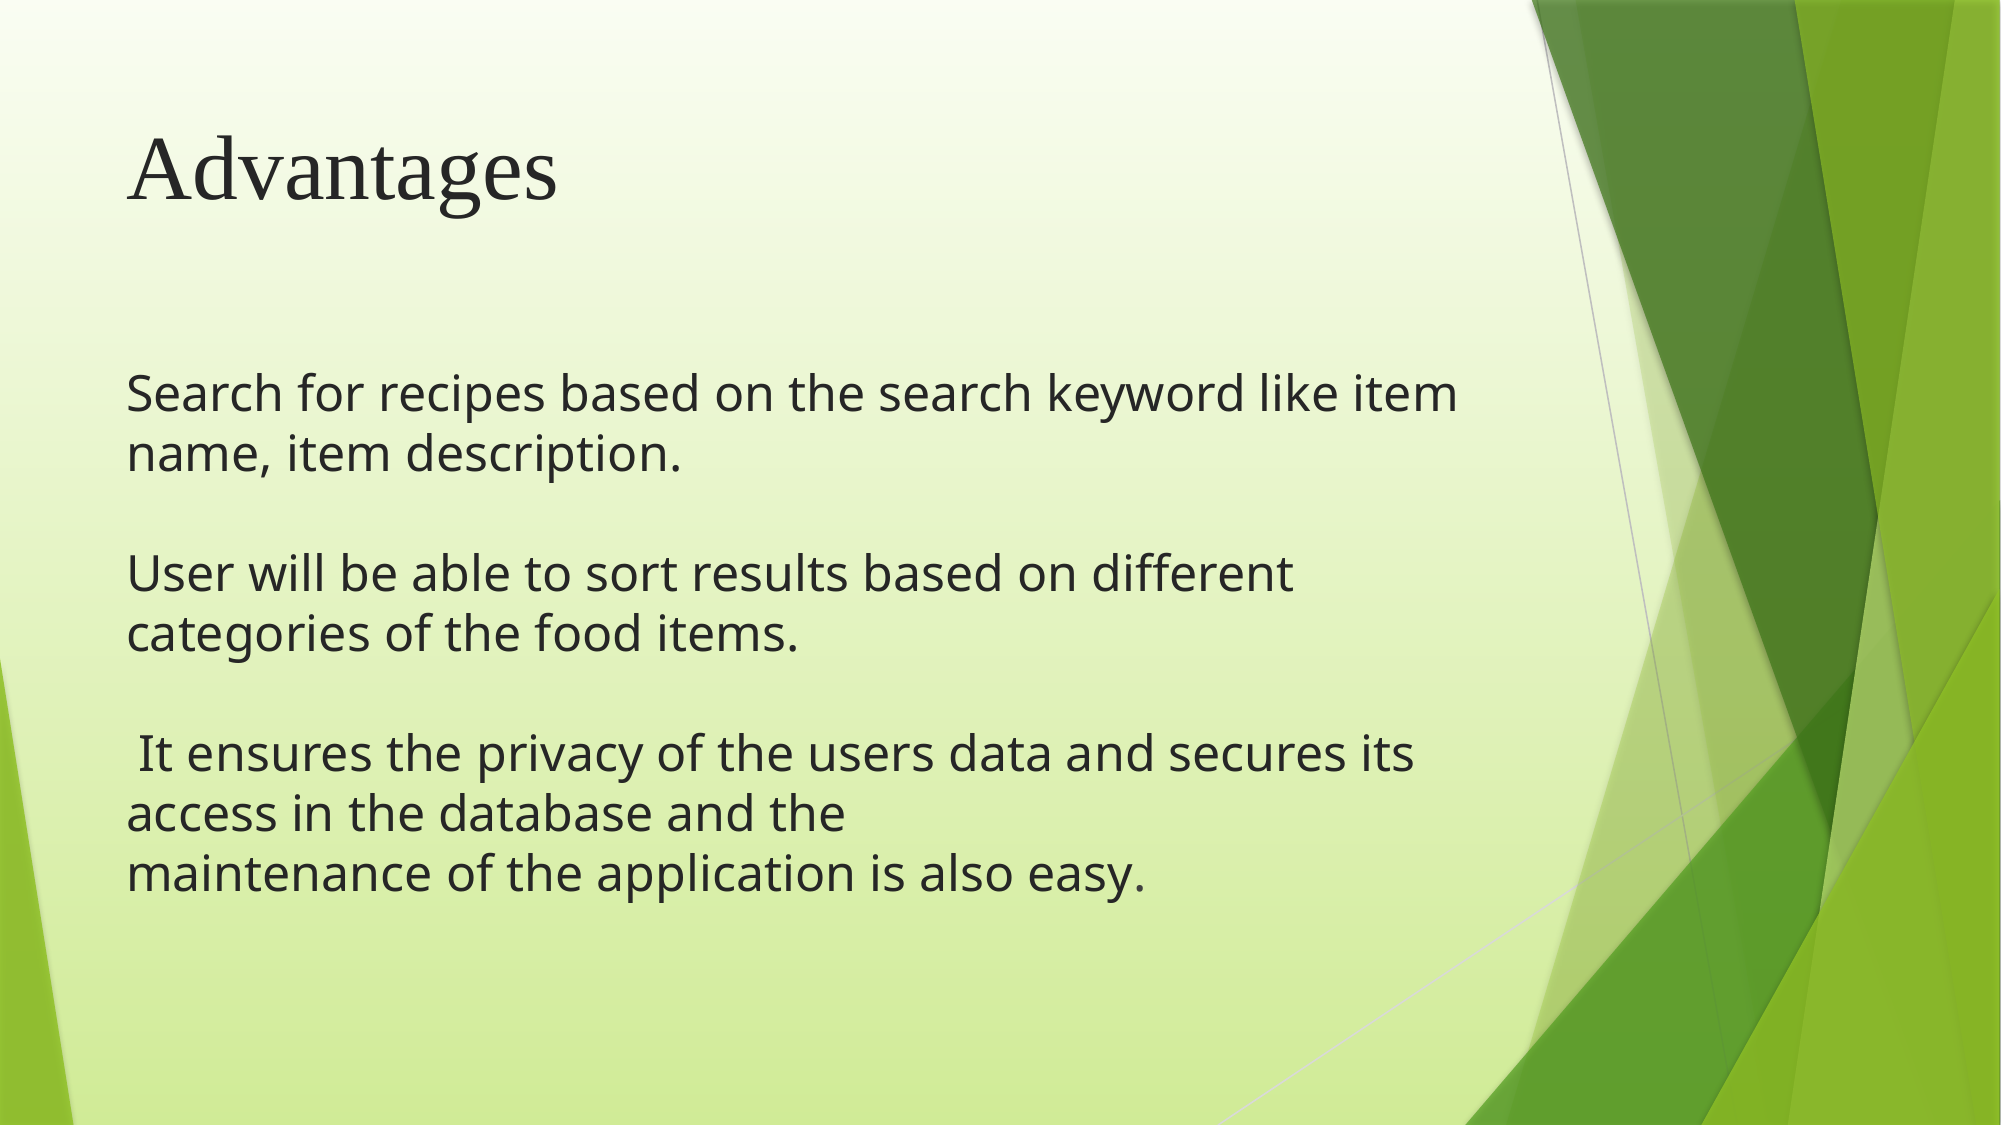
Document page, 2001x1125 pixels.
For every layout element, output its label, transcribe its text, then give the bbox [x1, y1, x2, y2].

list Search for recipes based on the search keyword like item name, item description. User will be able to sort results based on different categories of the food items. It ensures the privacy of the users data and secures its access in the database and the maintenance of the application is also easy. [111, 354, 1522, 992]
title Advantages [111, 99, 1522, 317]
